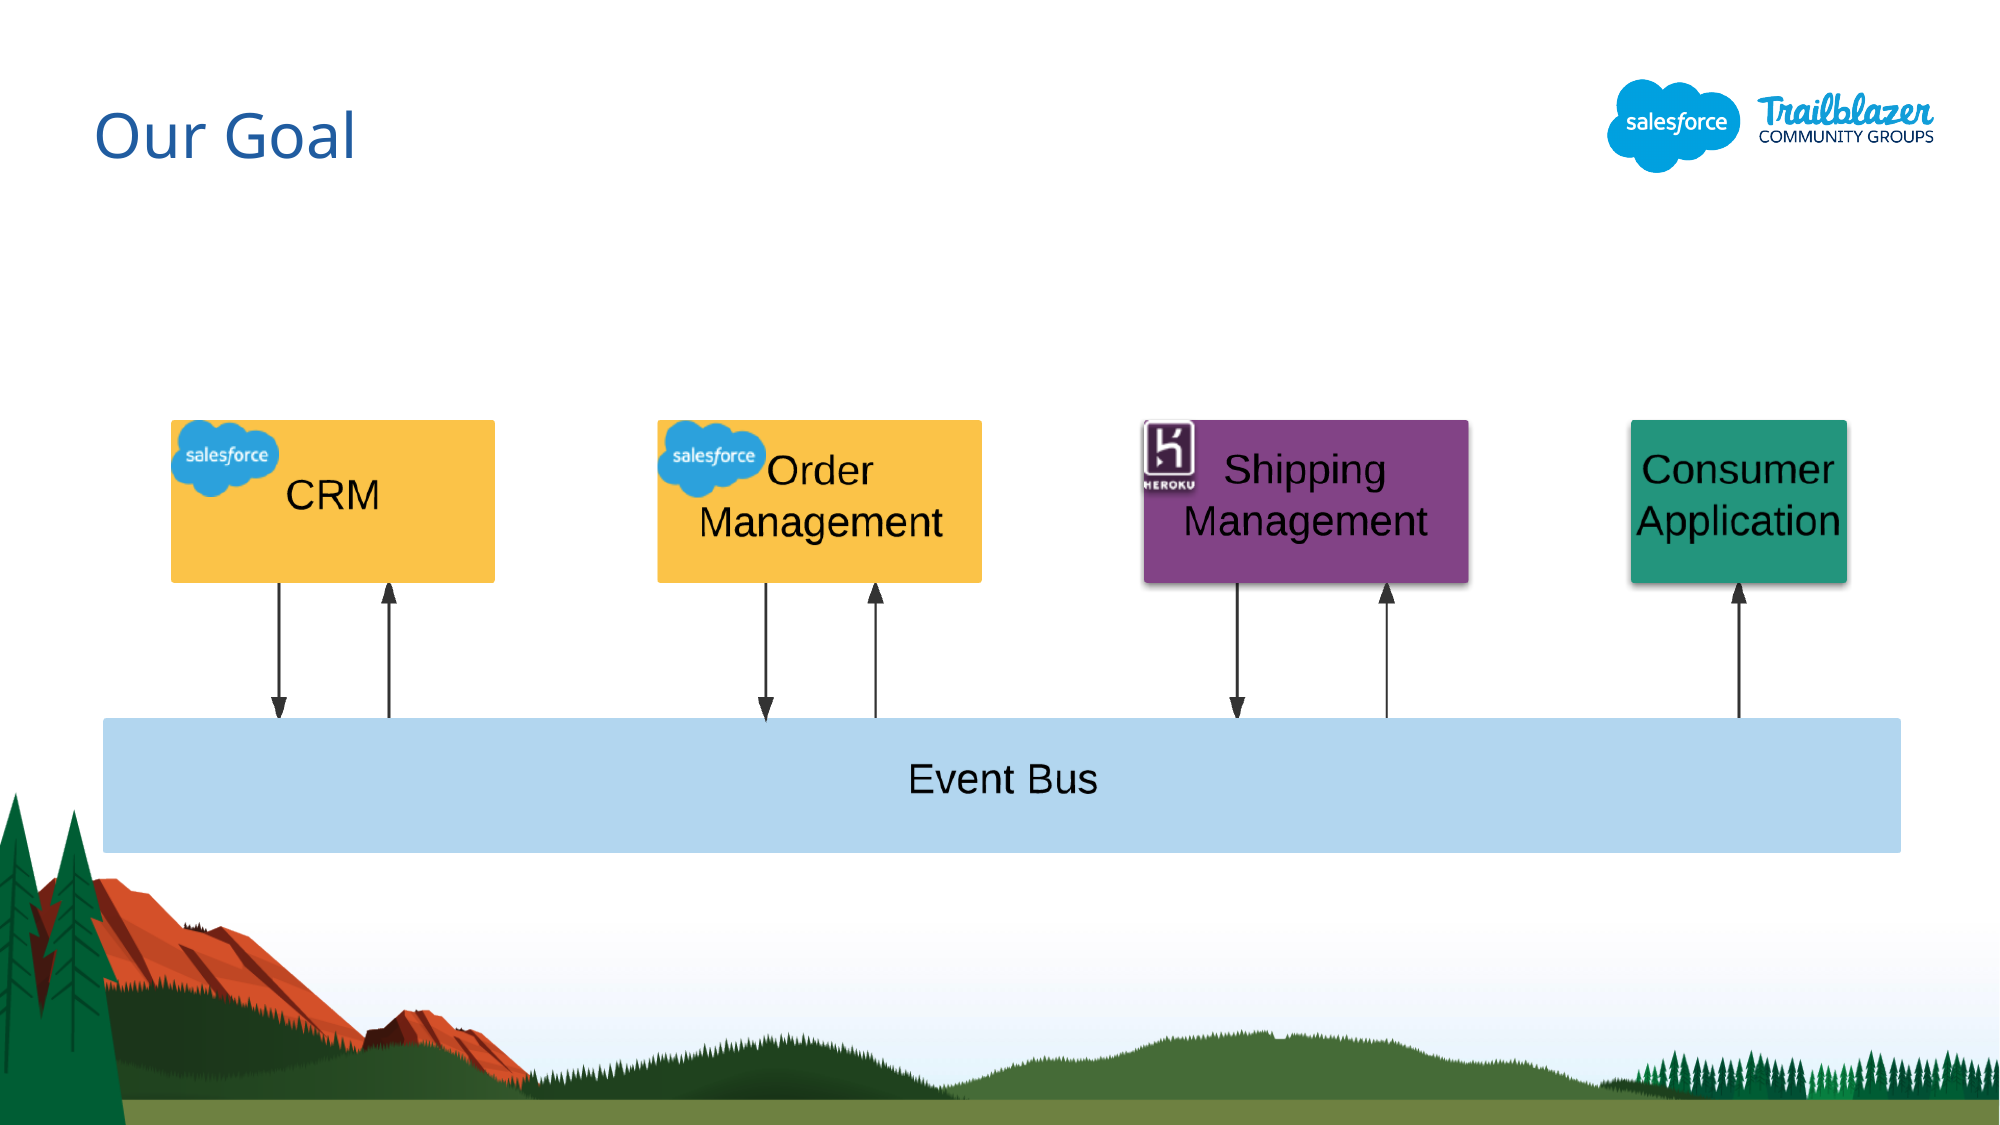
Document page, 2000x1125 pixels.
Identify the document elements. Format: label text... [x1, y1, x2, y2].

picture [0, 0, 2000, 1125]
title Our Goal [93, 10, 1906, 173]
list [93, 409, 1906, 863]
